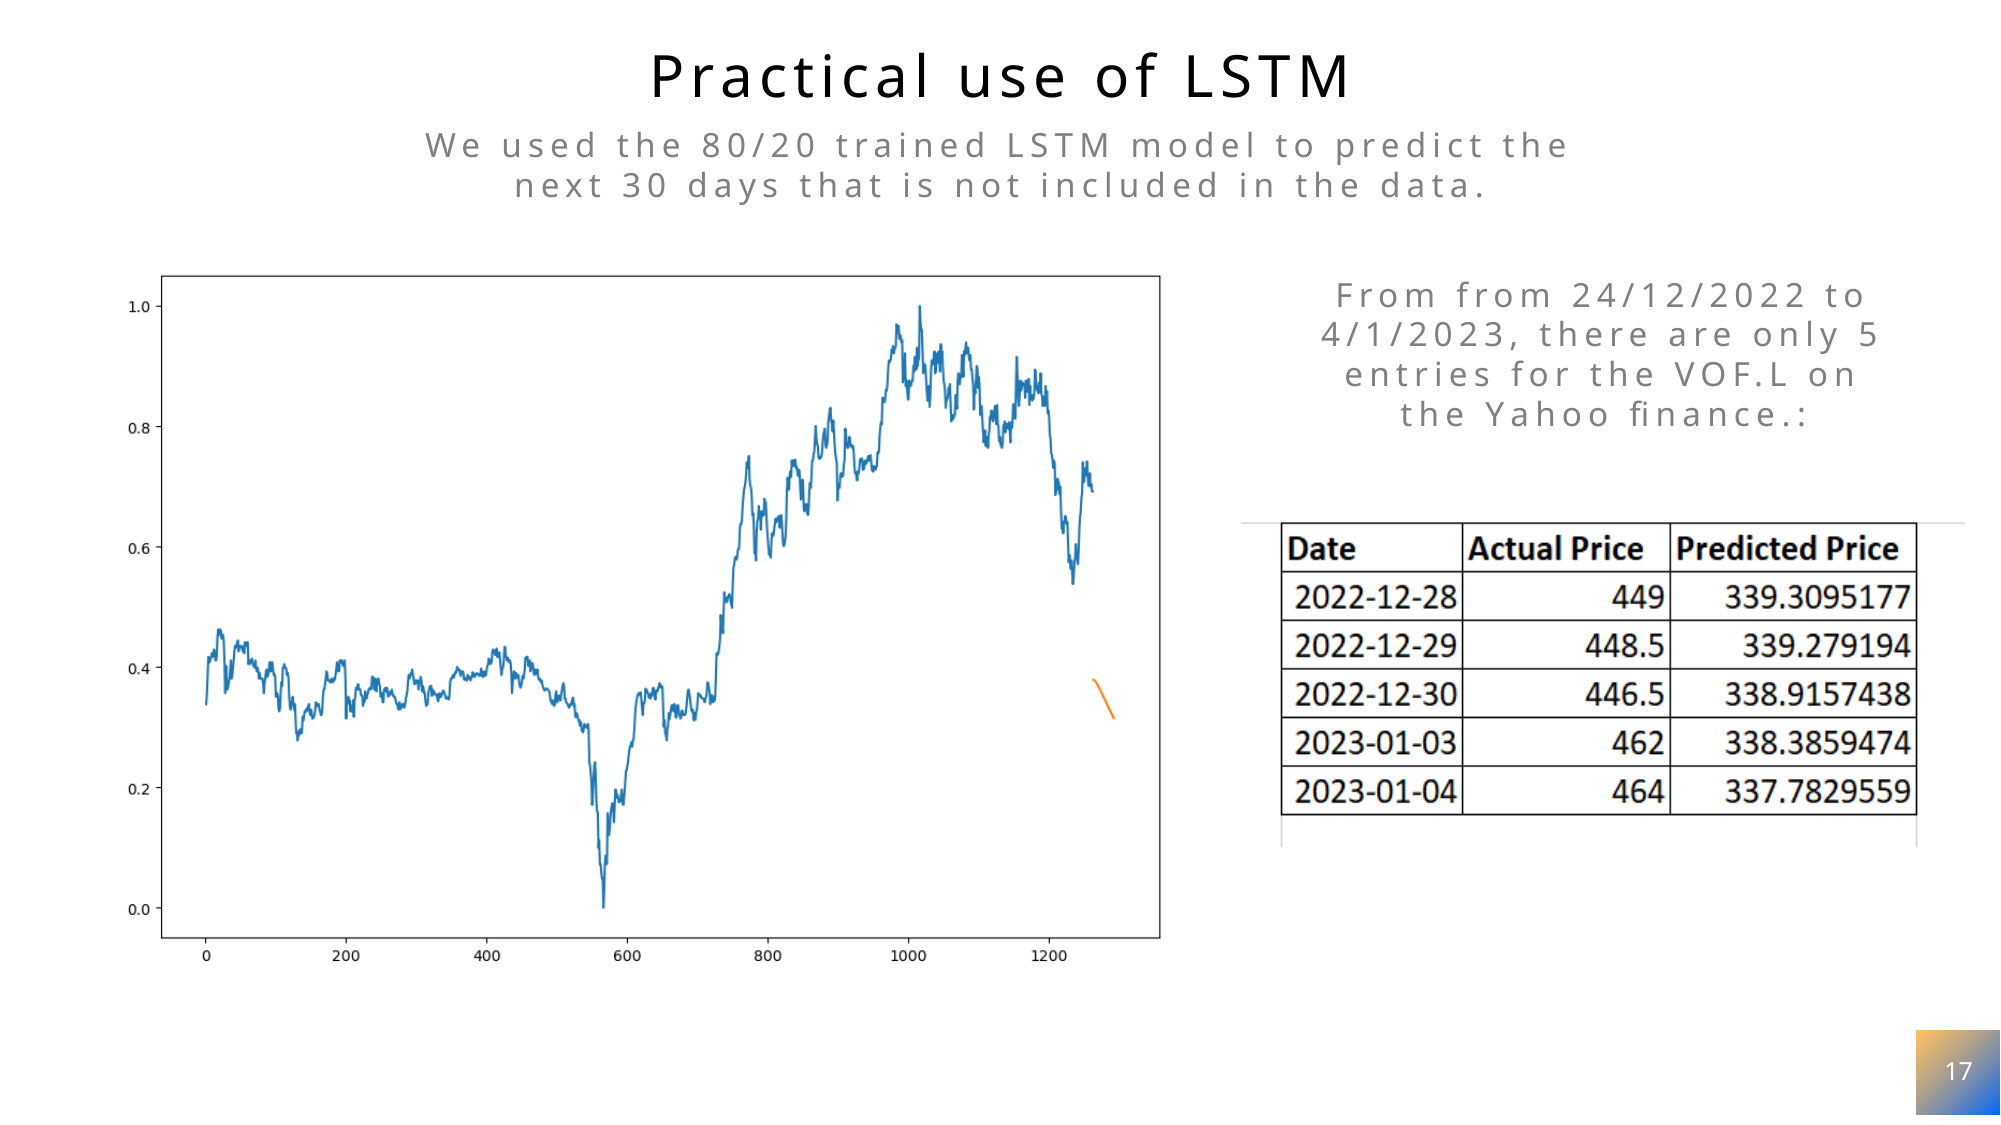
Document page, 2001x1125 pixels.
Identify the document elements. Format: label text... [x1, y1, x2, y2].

picture [116, 266, 1169, 974]
text_box We used the 80/20 trained LSTM model to predict the next 30 days that is not included in the data. [376, 117, 1624, 212]
text_box From from 24/12/2022 to 4/1/2023, there are only 5 entries for the VOF.L on the Yahoo finance.: [1290, 266, 1916, 441]
picture [1241, 496, 1965, 847]
text_box Practical use of LSTM [376, 31, 1624, 117]
slide_number 17 [1916, 1042, 1988, 1103]
